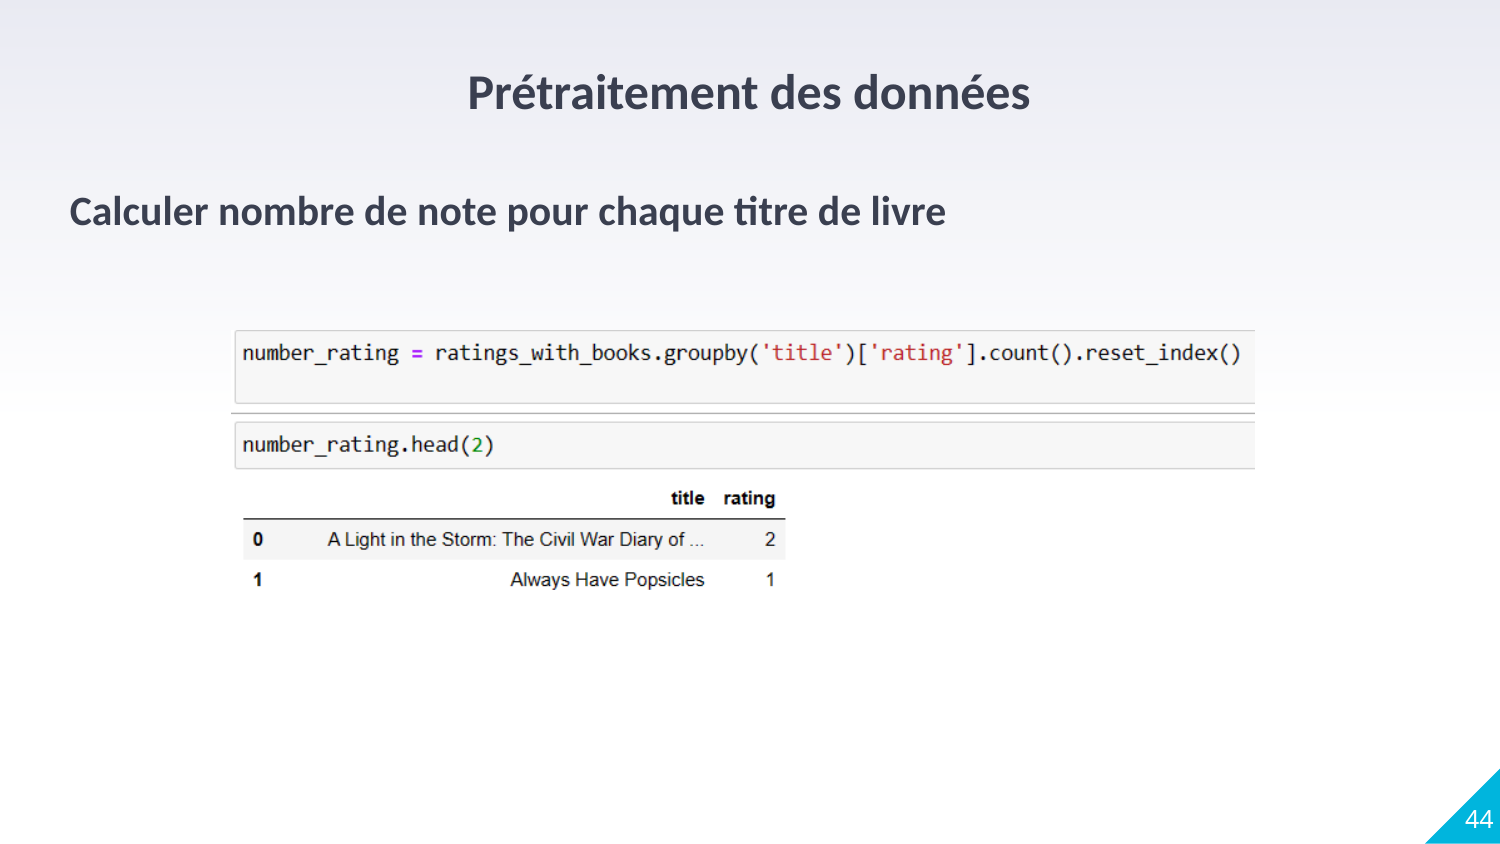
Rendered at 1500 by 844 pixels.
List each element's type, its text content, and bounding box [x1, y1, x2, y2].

picture [231, 330, 1255, 595]
slide_number 44 [1418, 760, 1494, 838]
text_box Prétraitement des données [452, 51, 1500, 187]
text_box Calculer nombre de note pour chaque titre de livre [55, 176, 1385, 242]
